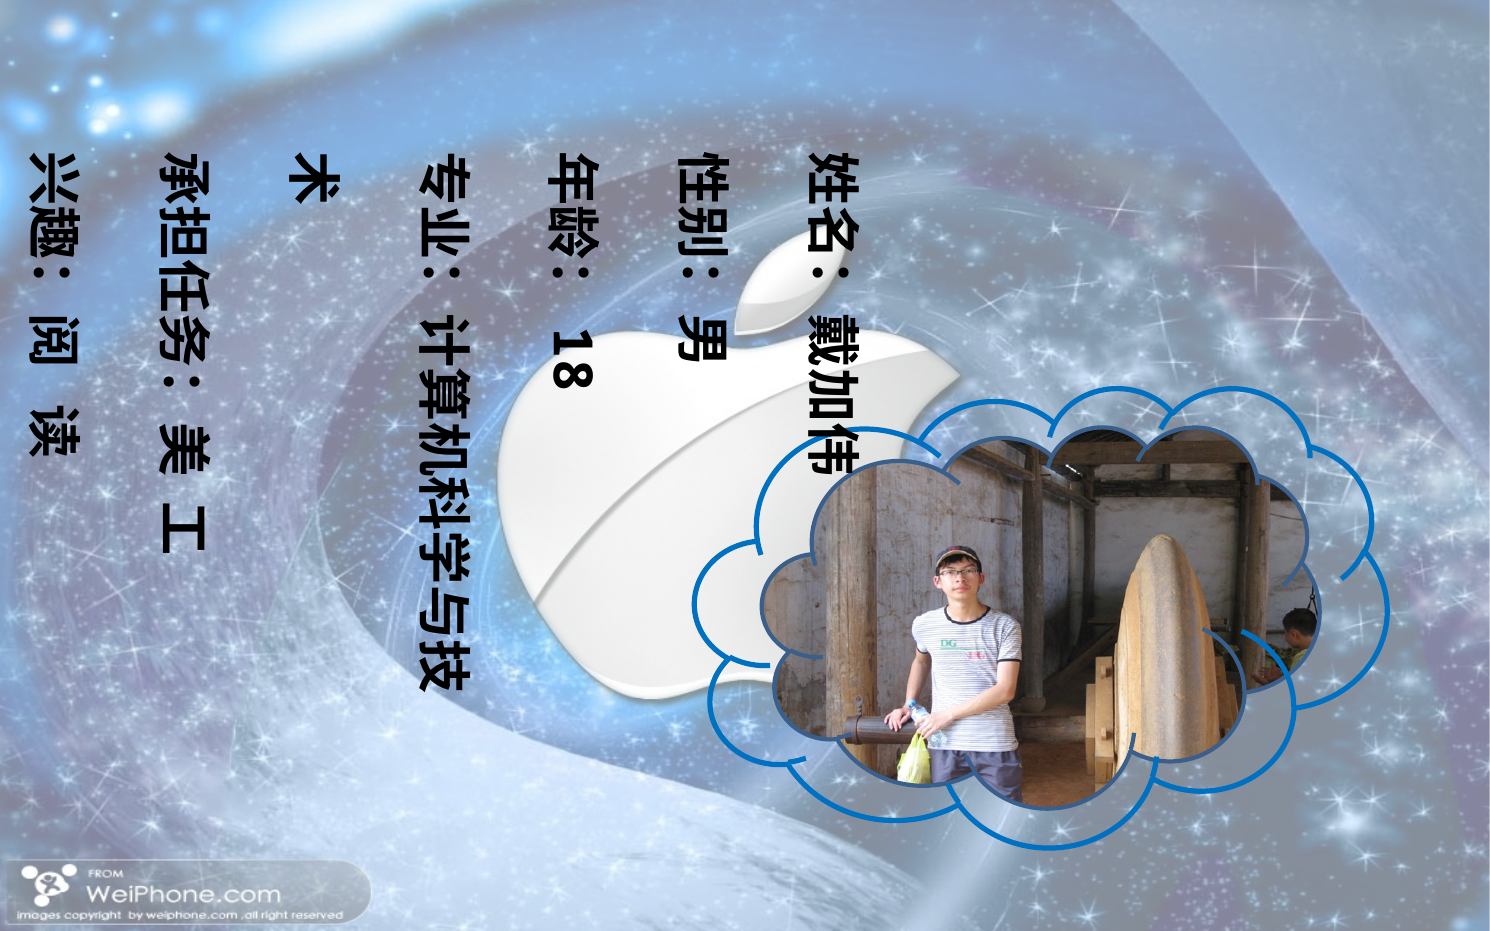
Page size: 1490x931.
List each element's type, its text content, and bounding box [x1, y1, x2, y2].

text_box 姓名：戴加伟 性别：男 年龄：18 专业：计算机科学与技术 承担任务：美 工 兴趣：阅 读 电 影 [0, 144, 947, 755]
text_box [738, 386, 1390, 851]
